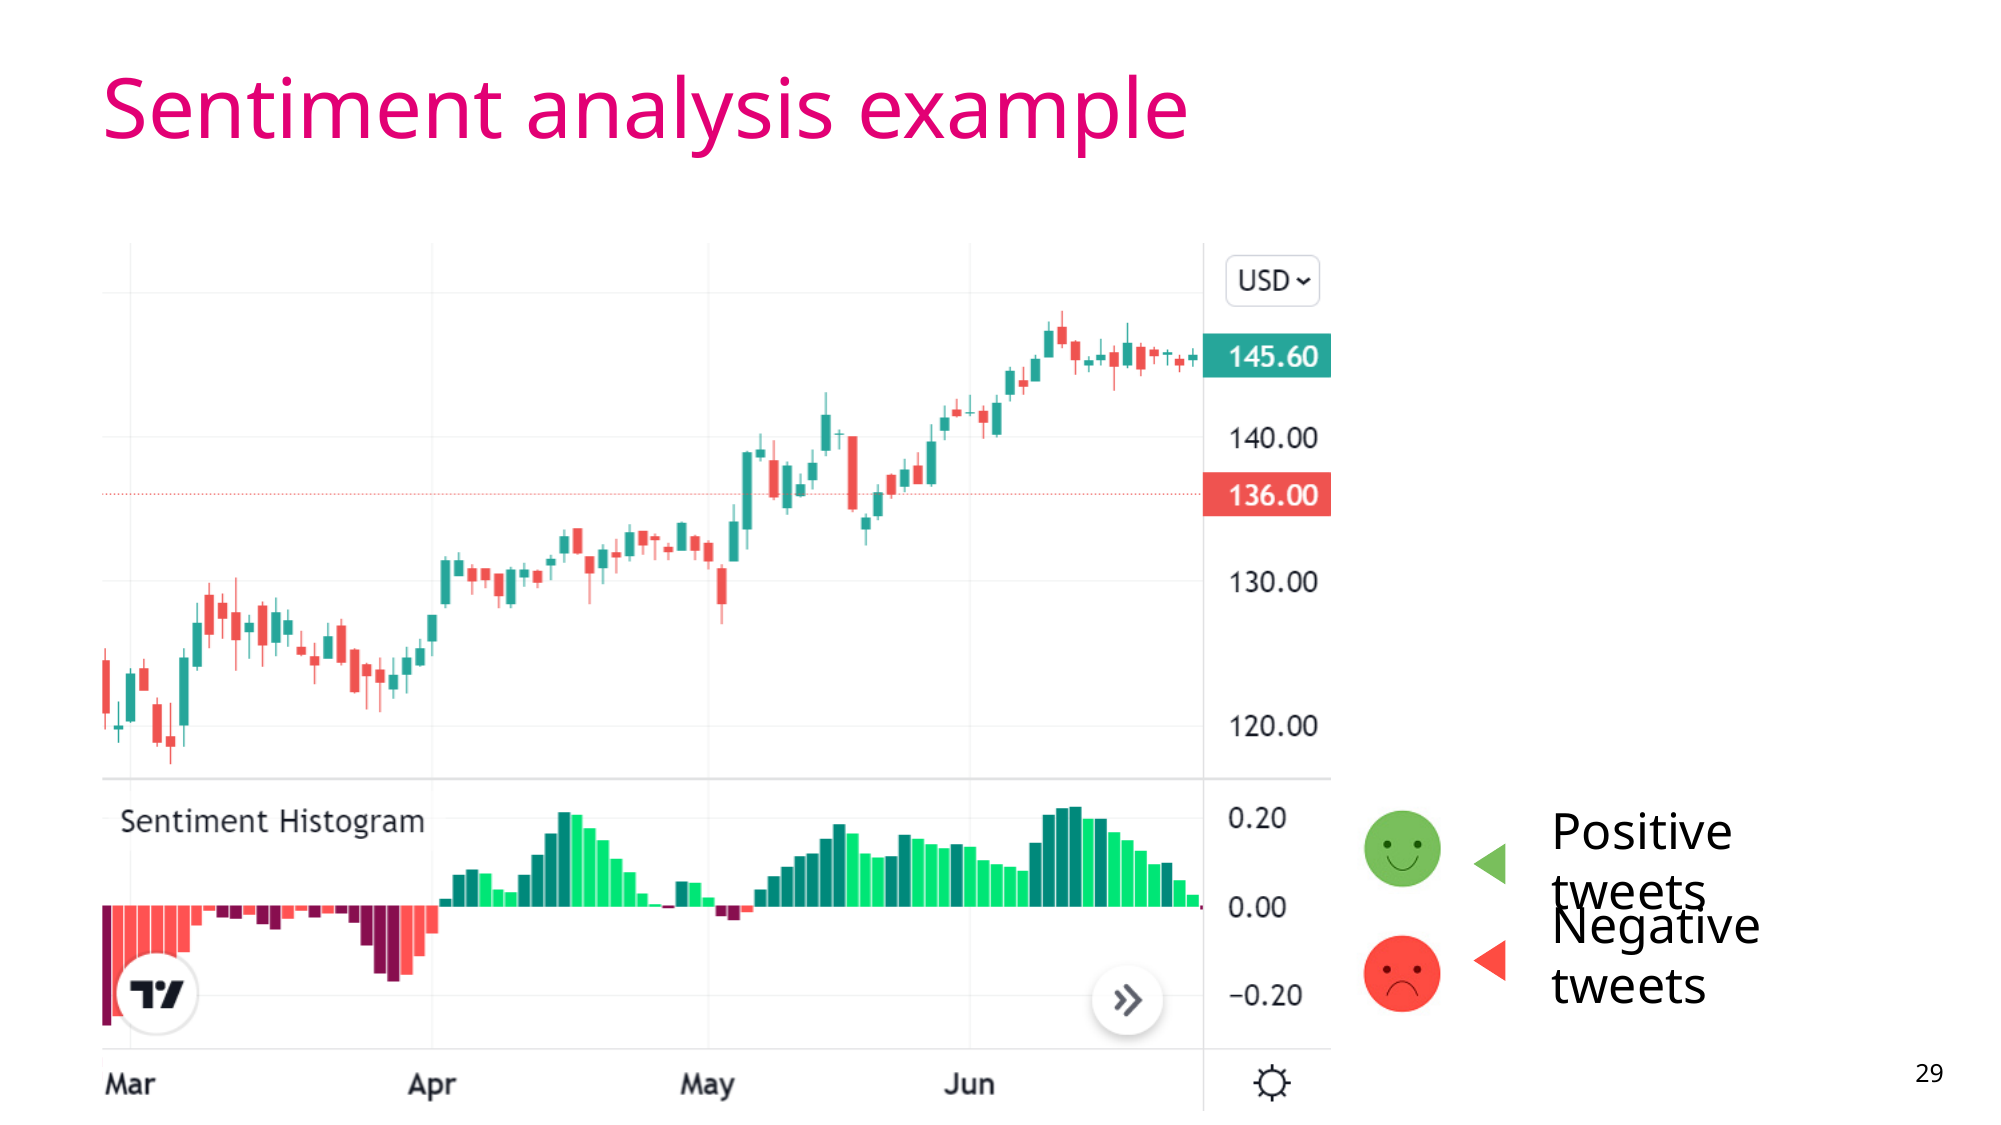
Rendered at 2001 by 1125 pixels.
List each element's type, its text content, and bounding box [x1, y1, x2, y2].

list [102, 777, 1331, 1111]
text_box Positive tweets [1539, 817, 1896, 901]
picture [102, 243, 1331, 777]
text_box [1474, 938, 1507, 983]
text_box Negative tweets [1539, 911, 1896, 996]
picture [1331, 804, 1474, 894]
slide_number 29 [1915, 1047, 1957, 1101]
title Sentiment analysis example [102, 66, 1898, 185]
text_box [1474, 841, 1507, 887]
picture [1331, 931, 1474, 1017]
